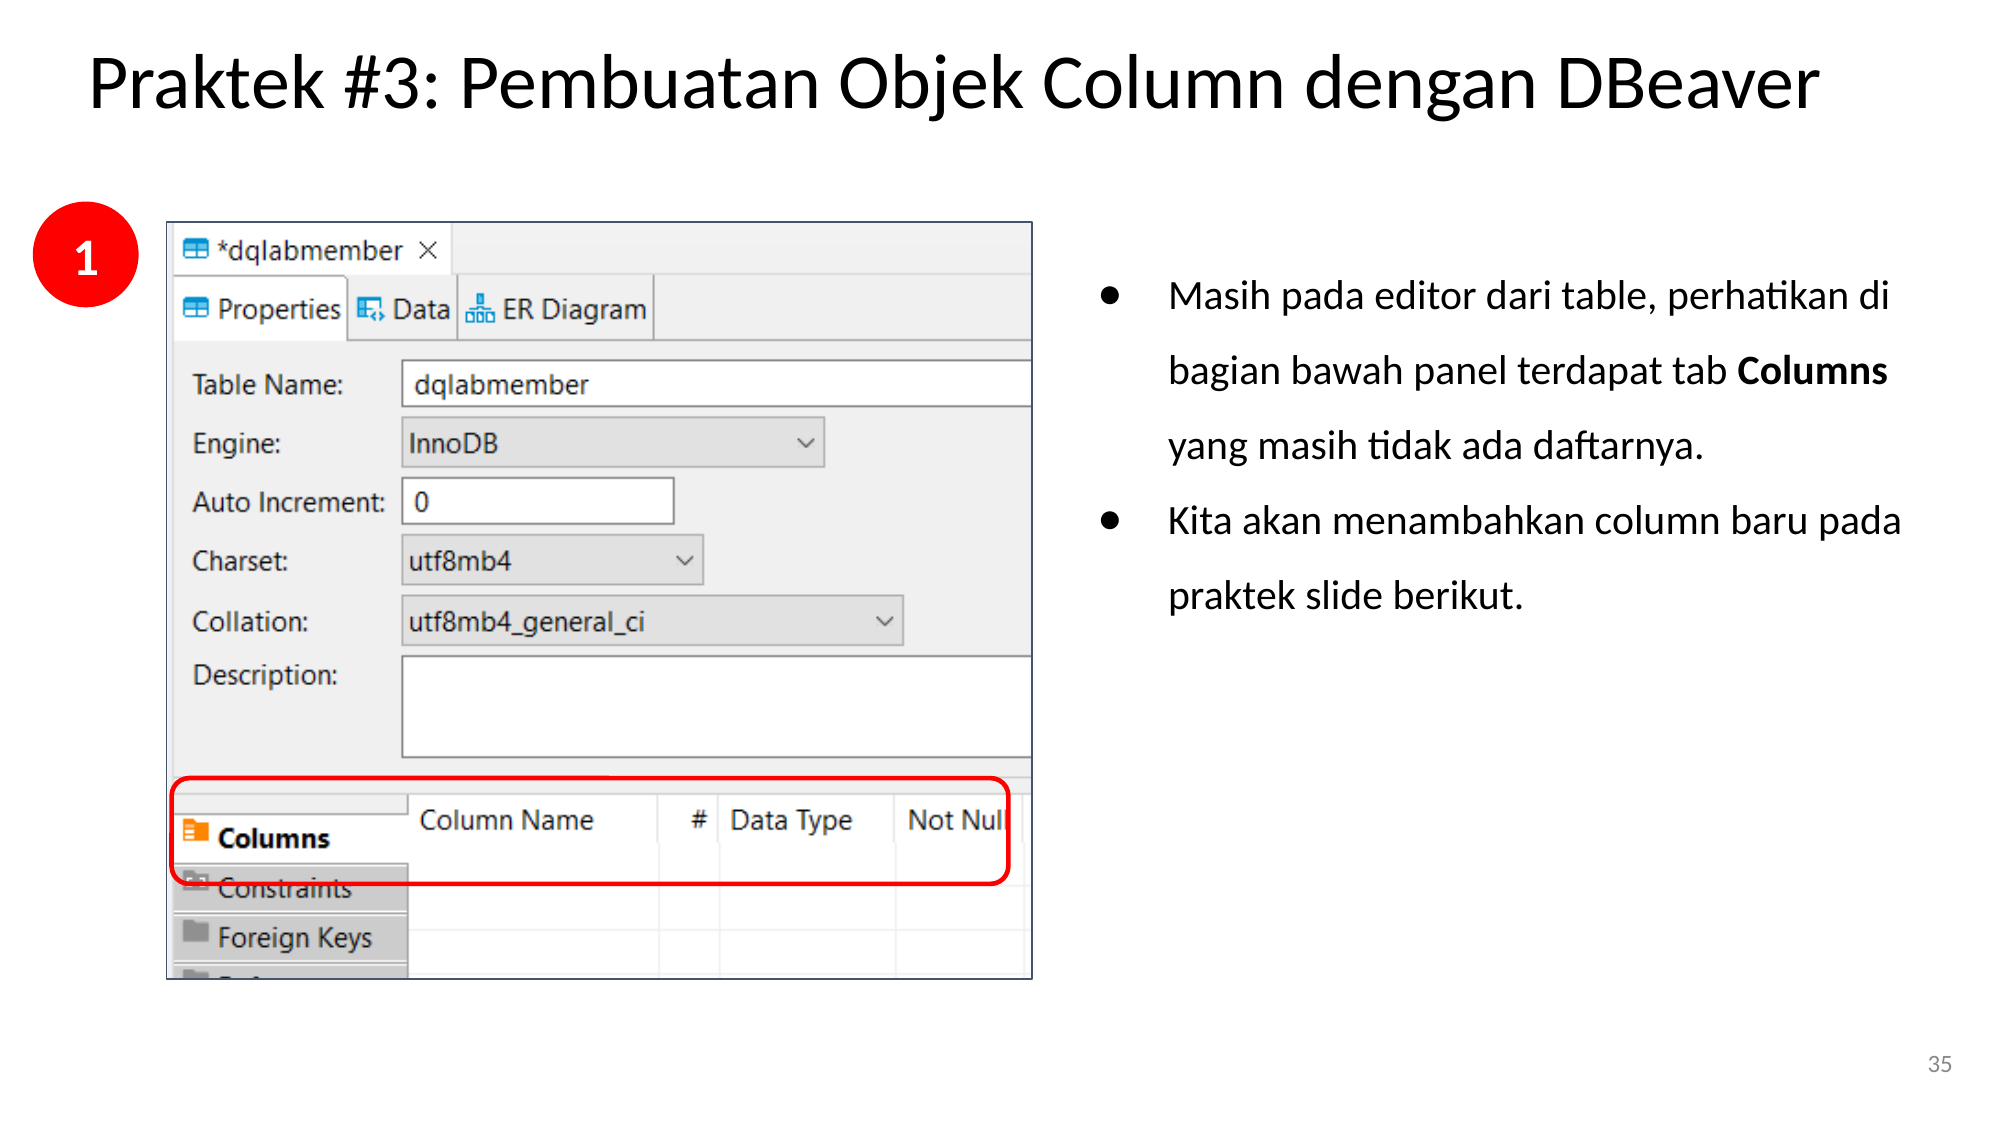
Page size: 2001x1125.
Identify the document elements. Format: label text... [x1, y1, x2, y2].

title Praktek #3: Pembuatan Objek Column dengan DBeaver [68, 21, 1932, 147]
text_box 1 [32, 201, 139, 308]
slide_number ‹#› [1853, 1019, 1974, 1106]
list Masih pada editor dari table, perhatikan di bagian bawah panel terdapat tab Columns yang masih tidak ada daftarnya. Kita akan menambahkan column baru pada praktek slide berikut. [1048, 222, 1966, 708]
picture [167, 222, 1032, 979]
